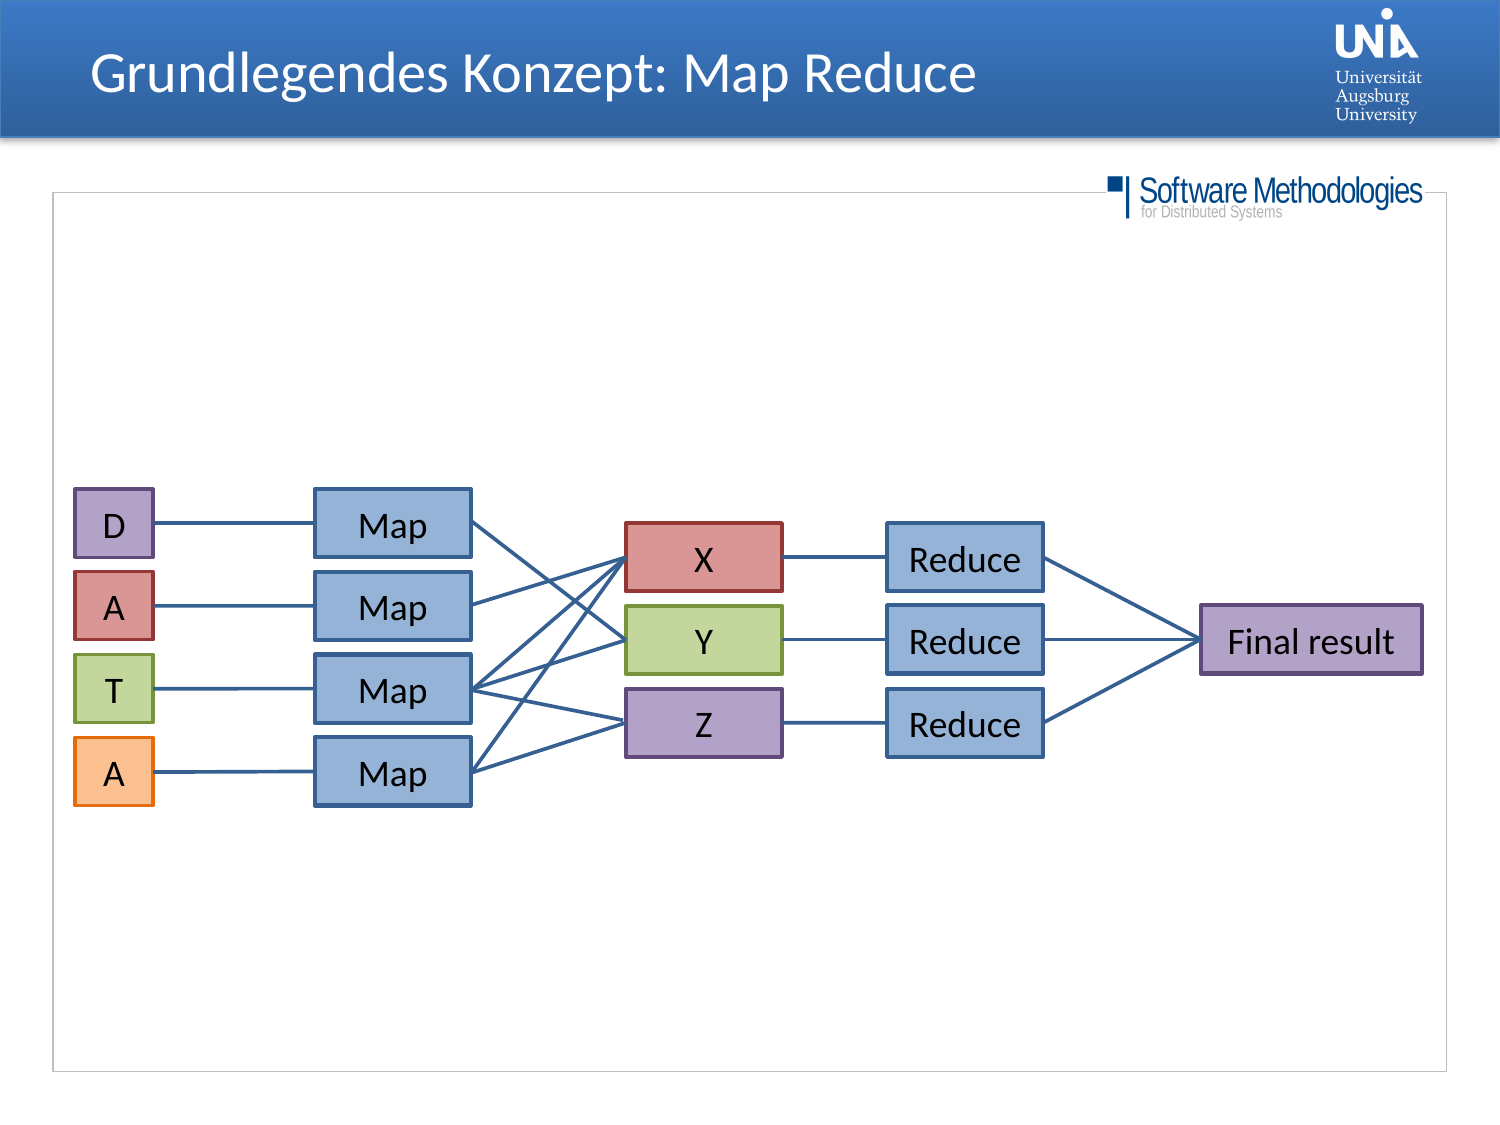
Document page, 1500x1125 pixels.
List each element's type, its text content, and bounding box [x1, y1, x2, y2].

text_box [470, 697, 624, 721]
text_box D [73, 487, 155, 559]
text_box Map [313, 735, 473, 808]
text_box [470, 520, 626, 556]
picture [1324, 5, 1442, 124]
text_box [470, 648, 626, 690]
text_box A [73, 735, 155, 808]
text_box A [73, 570, 155, 642]
text_box Final result [1206, 603, 1424, 676]
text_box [470, 556, 626, 606]
text_box Y [634, 604, 784, 676]
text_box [470, 613, 626, 641]
text_box Z [632, 687, 784, 759]
text_box Reduce [885, 603, 1037, 676]
text_box Map [313, 570, 464, 642]
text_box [470, 727, 626, 774]
text_box X [630, 521, 784, 593]
title Grundlegendes Konzept: Map Reduce [75, 0, 1177, 140]
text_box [1043, 556, 1201, 637]
picture [1106, 166, 1425, 226]
text_box Reduce [885, 687, 1045, 759]
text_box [1043, 639, 1201, 724]
text_box Map [313, 652, 464, 725]
text_box Map [313, 487, 473, 559]
text_box T [73, 652, 155, 725]
text_box Reduce [885, 521, 1045, 593]
